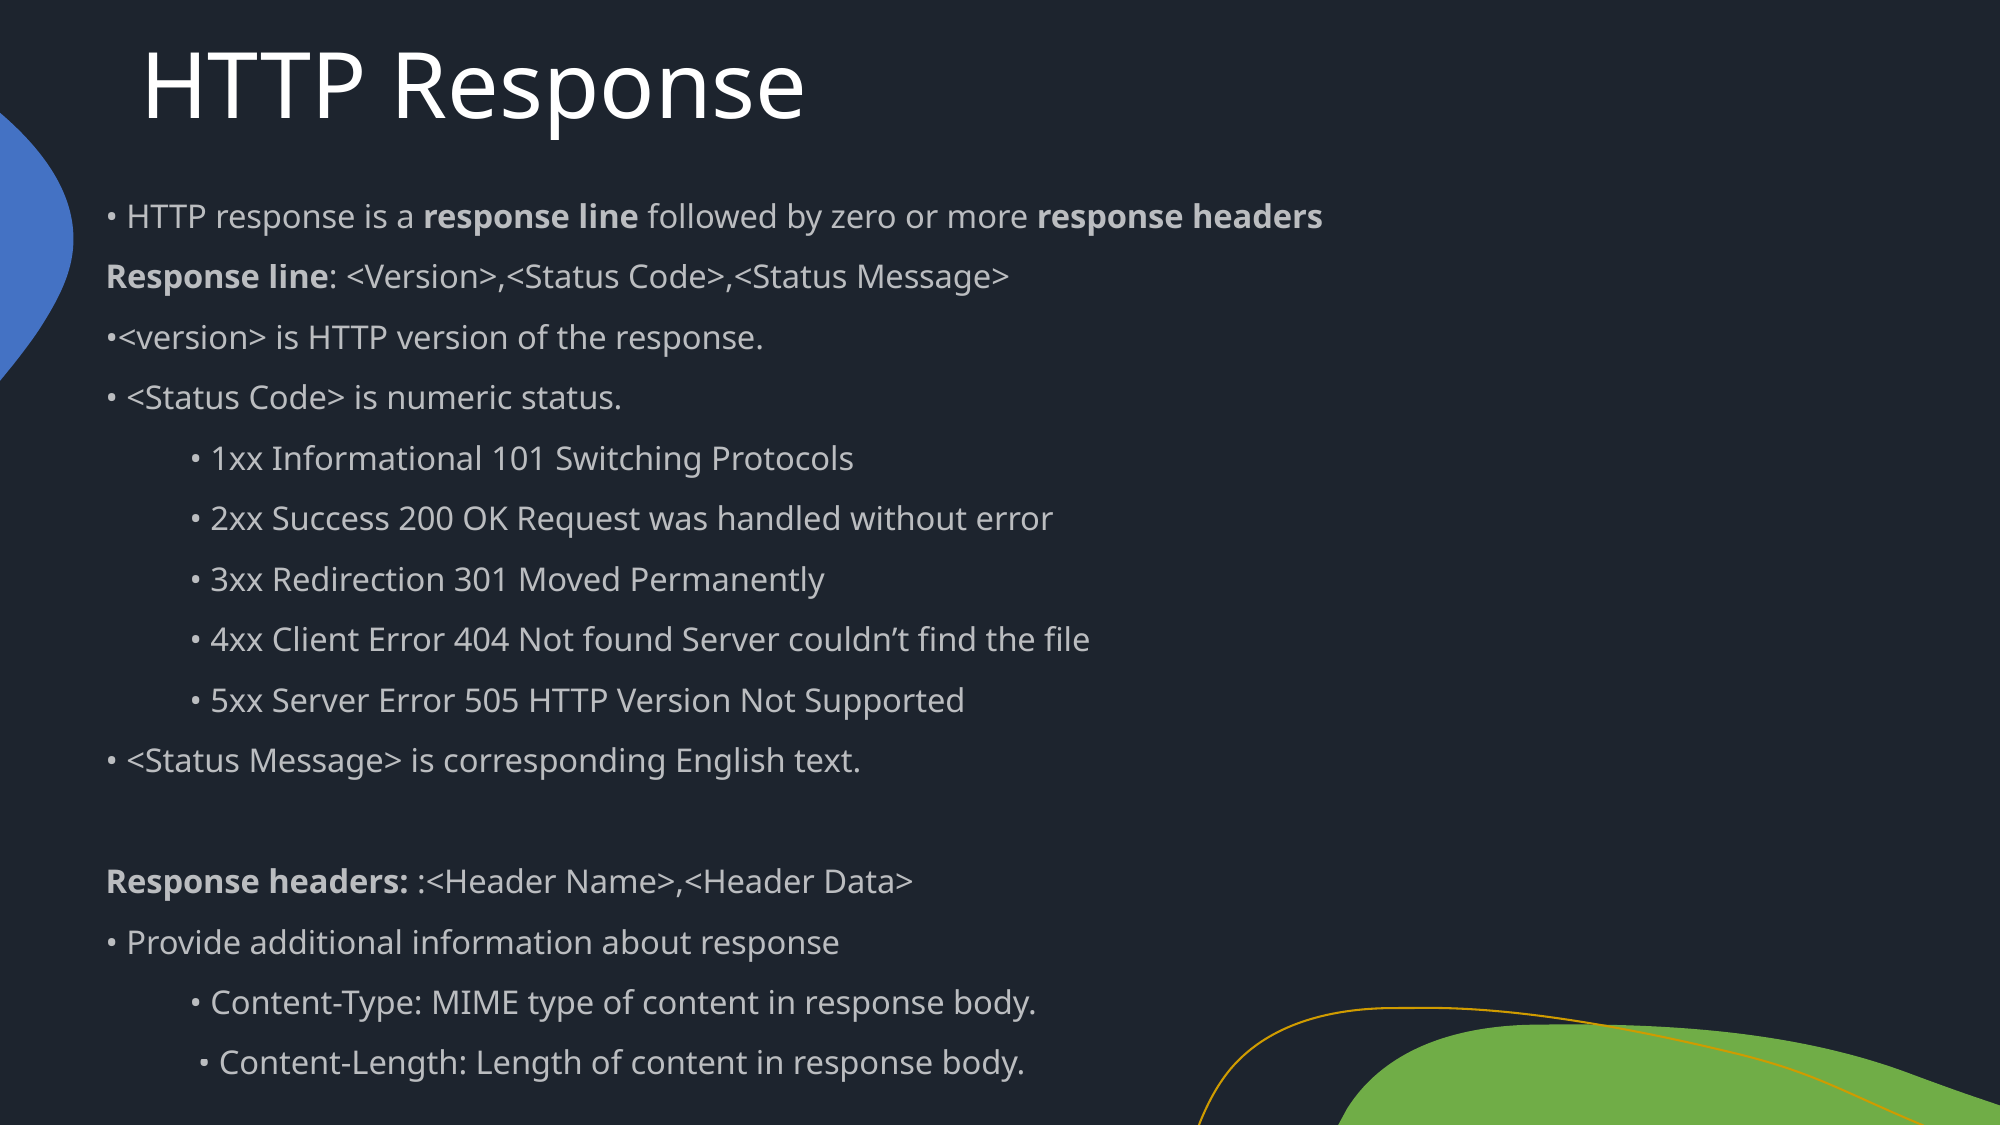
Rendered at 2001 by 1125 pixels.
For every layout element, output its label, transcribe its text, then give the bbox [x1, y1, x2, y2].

title HTTP Response [125, 0, 829, 178]
list • HTTP response is a response line followed by zero or more response headers Response line: <Version>,<Status Code>,<Status Message> •<version> is HTTP version of the response. • <Status Code> is numeric status. • 1xx Informational 101 Switching Protocols • 2xx Success 200 OK Request was handled without error • 3xx Redirection 301 Moved Permanently • 4xx Client Error 404 Not found Server couldn’t find the file • 5xx Server Error 505 HTTP Version Not Supported • <Status Message> is corresponding English text. Response headers: :<Header Name>,<Header Data> • Provide additional information about response • Content-Type: MIME type of content in response body. • Content-Length: Length of content in response body. [90, 178, 1875, 1094]
